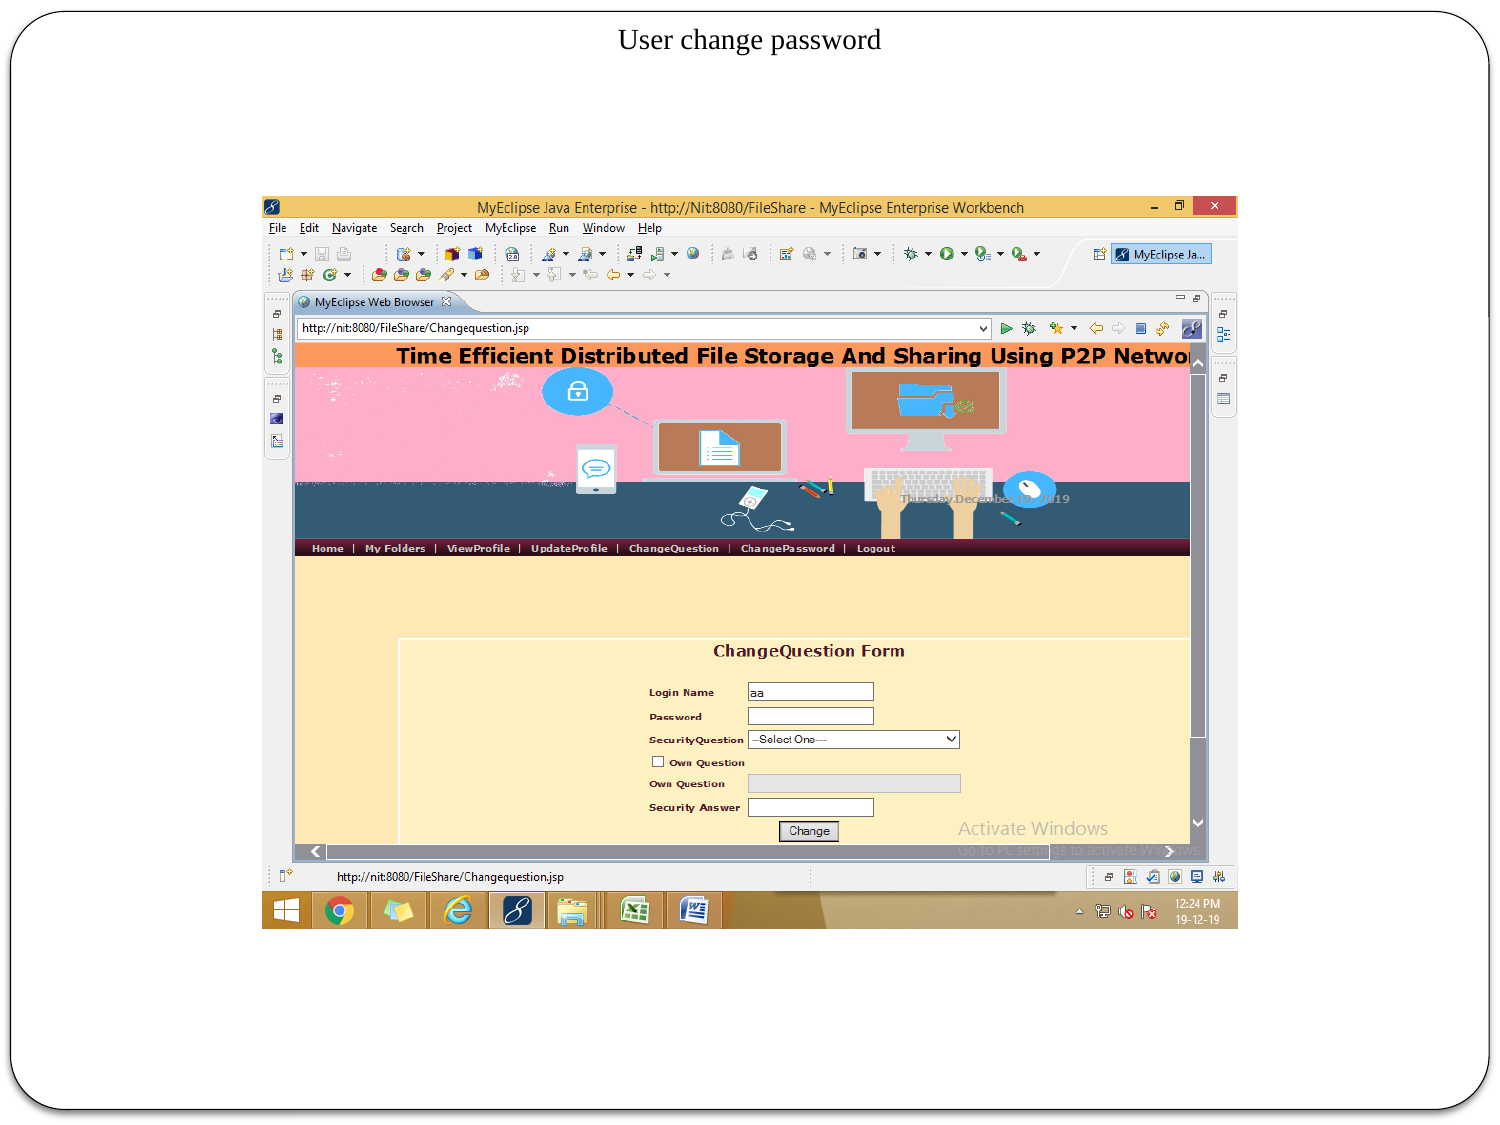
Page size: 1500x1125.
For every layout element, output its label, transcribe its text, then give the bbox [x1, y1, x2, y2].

picture [262, 196, 1238, 929]
text_box User change password [602, 12, 897, 63]
